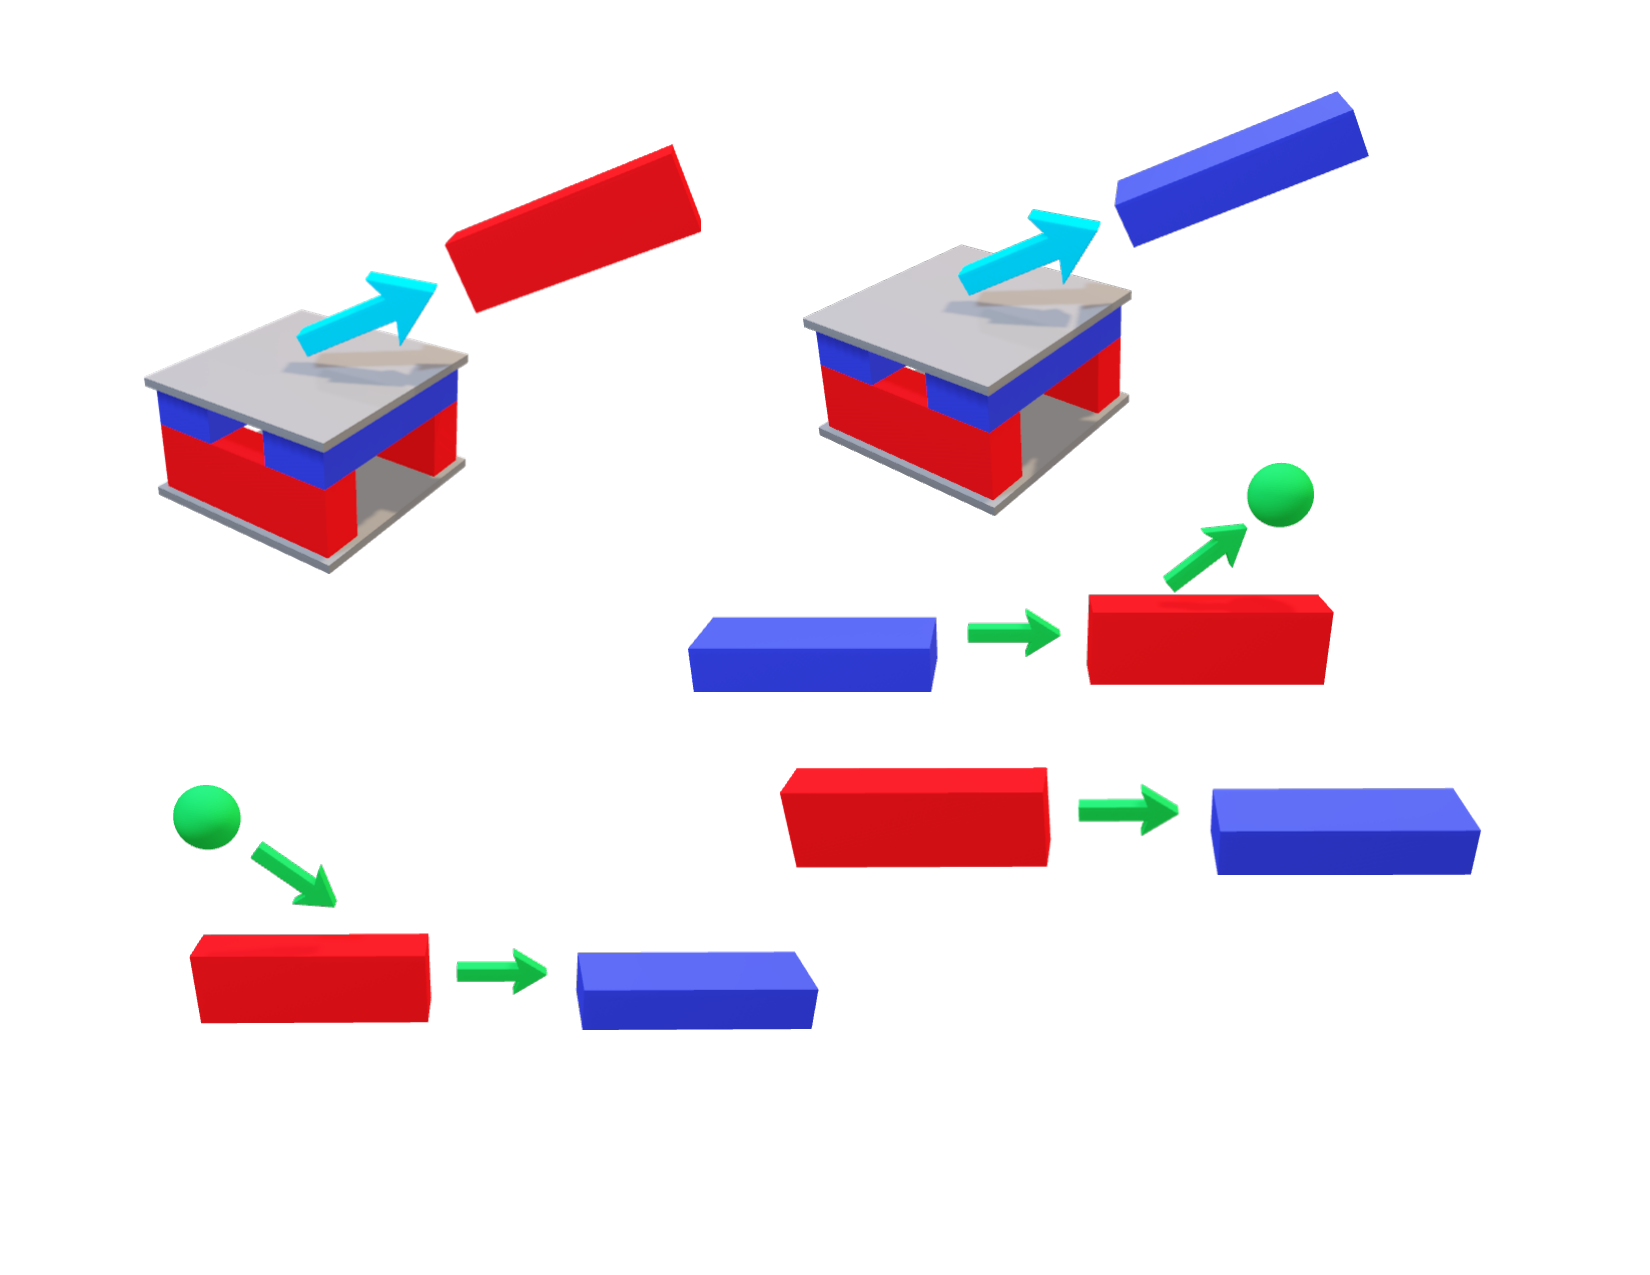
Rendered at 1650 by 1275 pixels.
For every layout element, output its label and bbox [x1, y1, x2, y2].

picture [167, 759, 1483, 1031]
picture [131, 41, 1370, 693]
